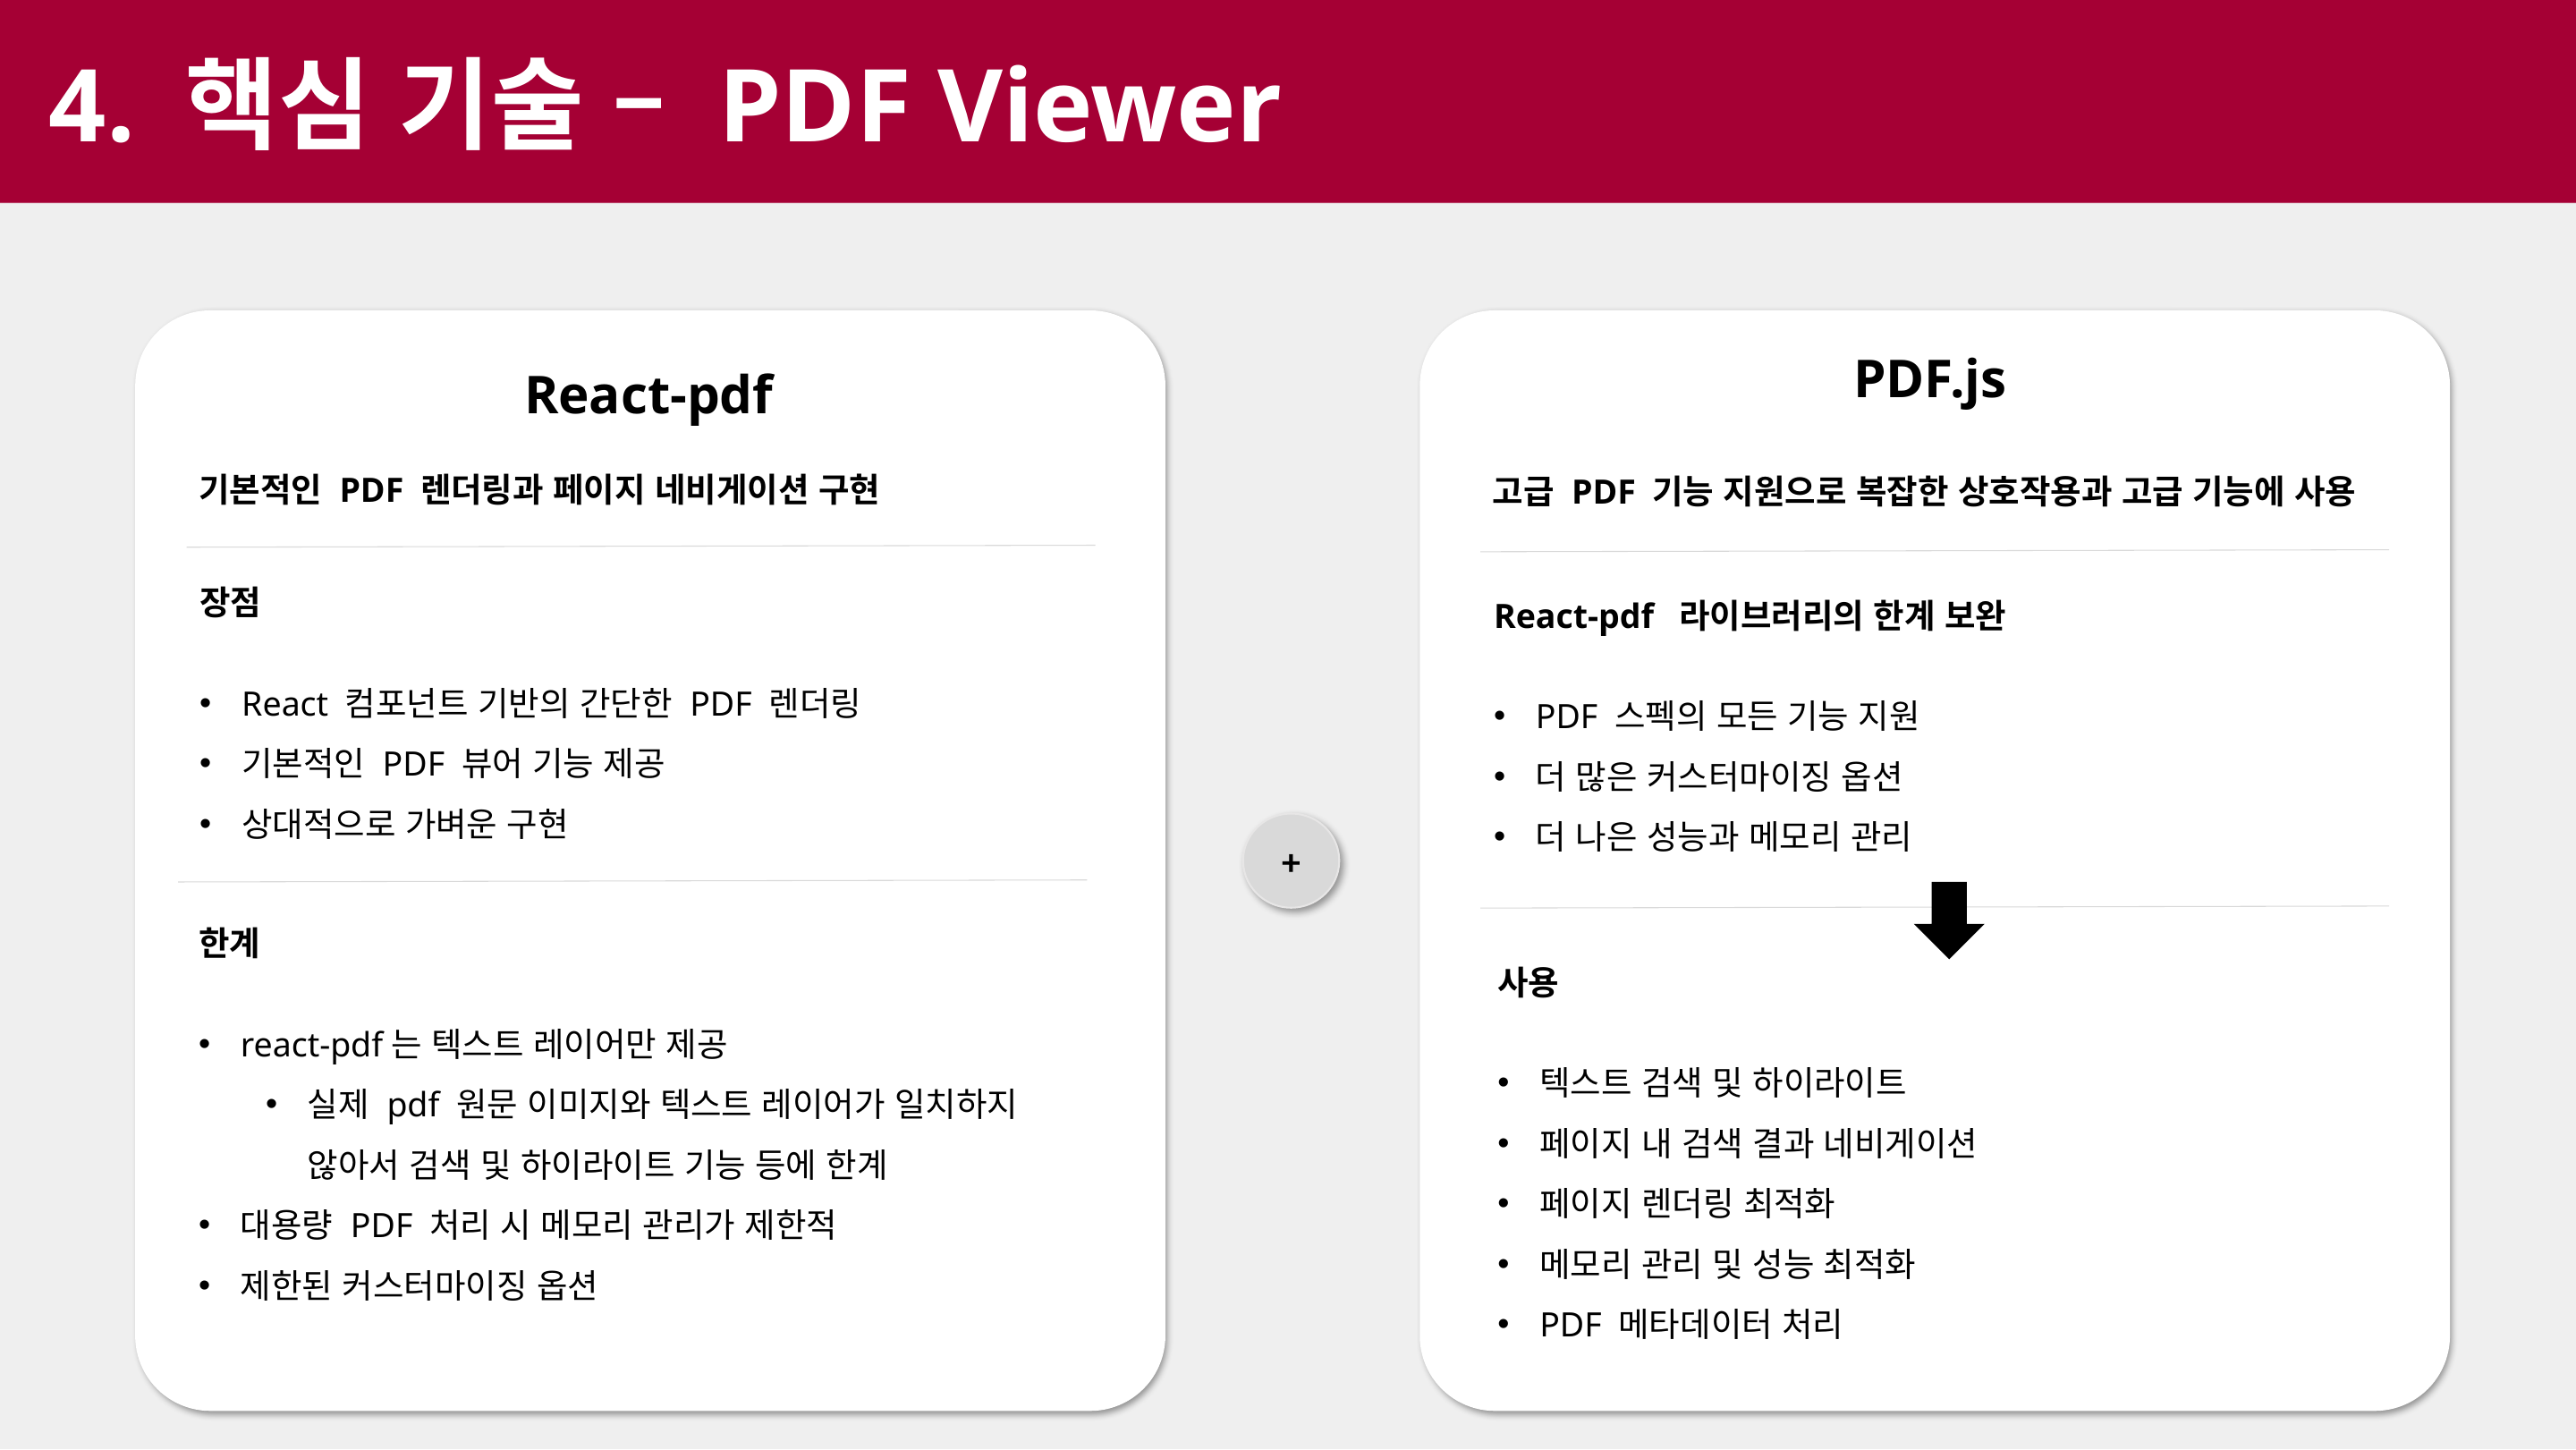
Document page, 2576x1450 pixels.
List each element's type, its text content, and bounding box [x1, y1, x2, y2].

picture [0, 0, 2576, 1449]
text_box 사용 텍스트 검색 및 하이라이트 페이지 내 검색 결과 네비게이션 페이지 렌더링 최적화 메모리 관리 및 성능 최적화 PDF 메타데이터 처리 [1484, 954, 2414, 1351]
text_box React-pdf [511, 354, 805, 430]
text_box 고급 PDF 기능 지원으로 복잡한 상호작용과 고급 기능에 사용 [1479, 463, 2410, 518]
text_box [1913, 909, 1985, 960]
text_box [1480, 905, 2390, 909]
text_box 장점 React 컴포넌트 기반의 간단한 PDF 렌더링 기본적인 PDF 뷰어 기능 제공 상대적으로 가벼운 구현 [186, 574, 1116, 891]
text_box React-pdf 라이브러리의 한계 보완 PDF 스펙의 모든 기능 지원 더 많은 커스터마이징 옵션 더 나은 성능과 메모리 관리 [1480, 588, 2411, 863]
text_box PDF.js [1840, 338, 2530, 415]
text_box [1419, 309, 2452, 1412]
text_box 4. 핵심 기술 – PDF Viewer [36, 35, 2118, 169]
text_box [134, 309, 1166, 1412]
text_box 한계 react-pdf는 텍스트 레이어만 제공 실제 pdf 원문 이미지와 텍스트 레이어가 일치하지 않아서 검색 및 하이라이트 기능 등에 한계 대용량 PDF 처리 시 메모리 관리가 제한적 제한된 커스터마이징 옵션 [185, 915, 1115, 1312]
text_box [1931, 881, 1967, 905]
text_box + [1241, 812, 1341, 909]
text_box 기본적인 PDF 렌더링과 페이지 네비게이션 구현 [185, 462, 1115, 516]
